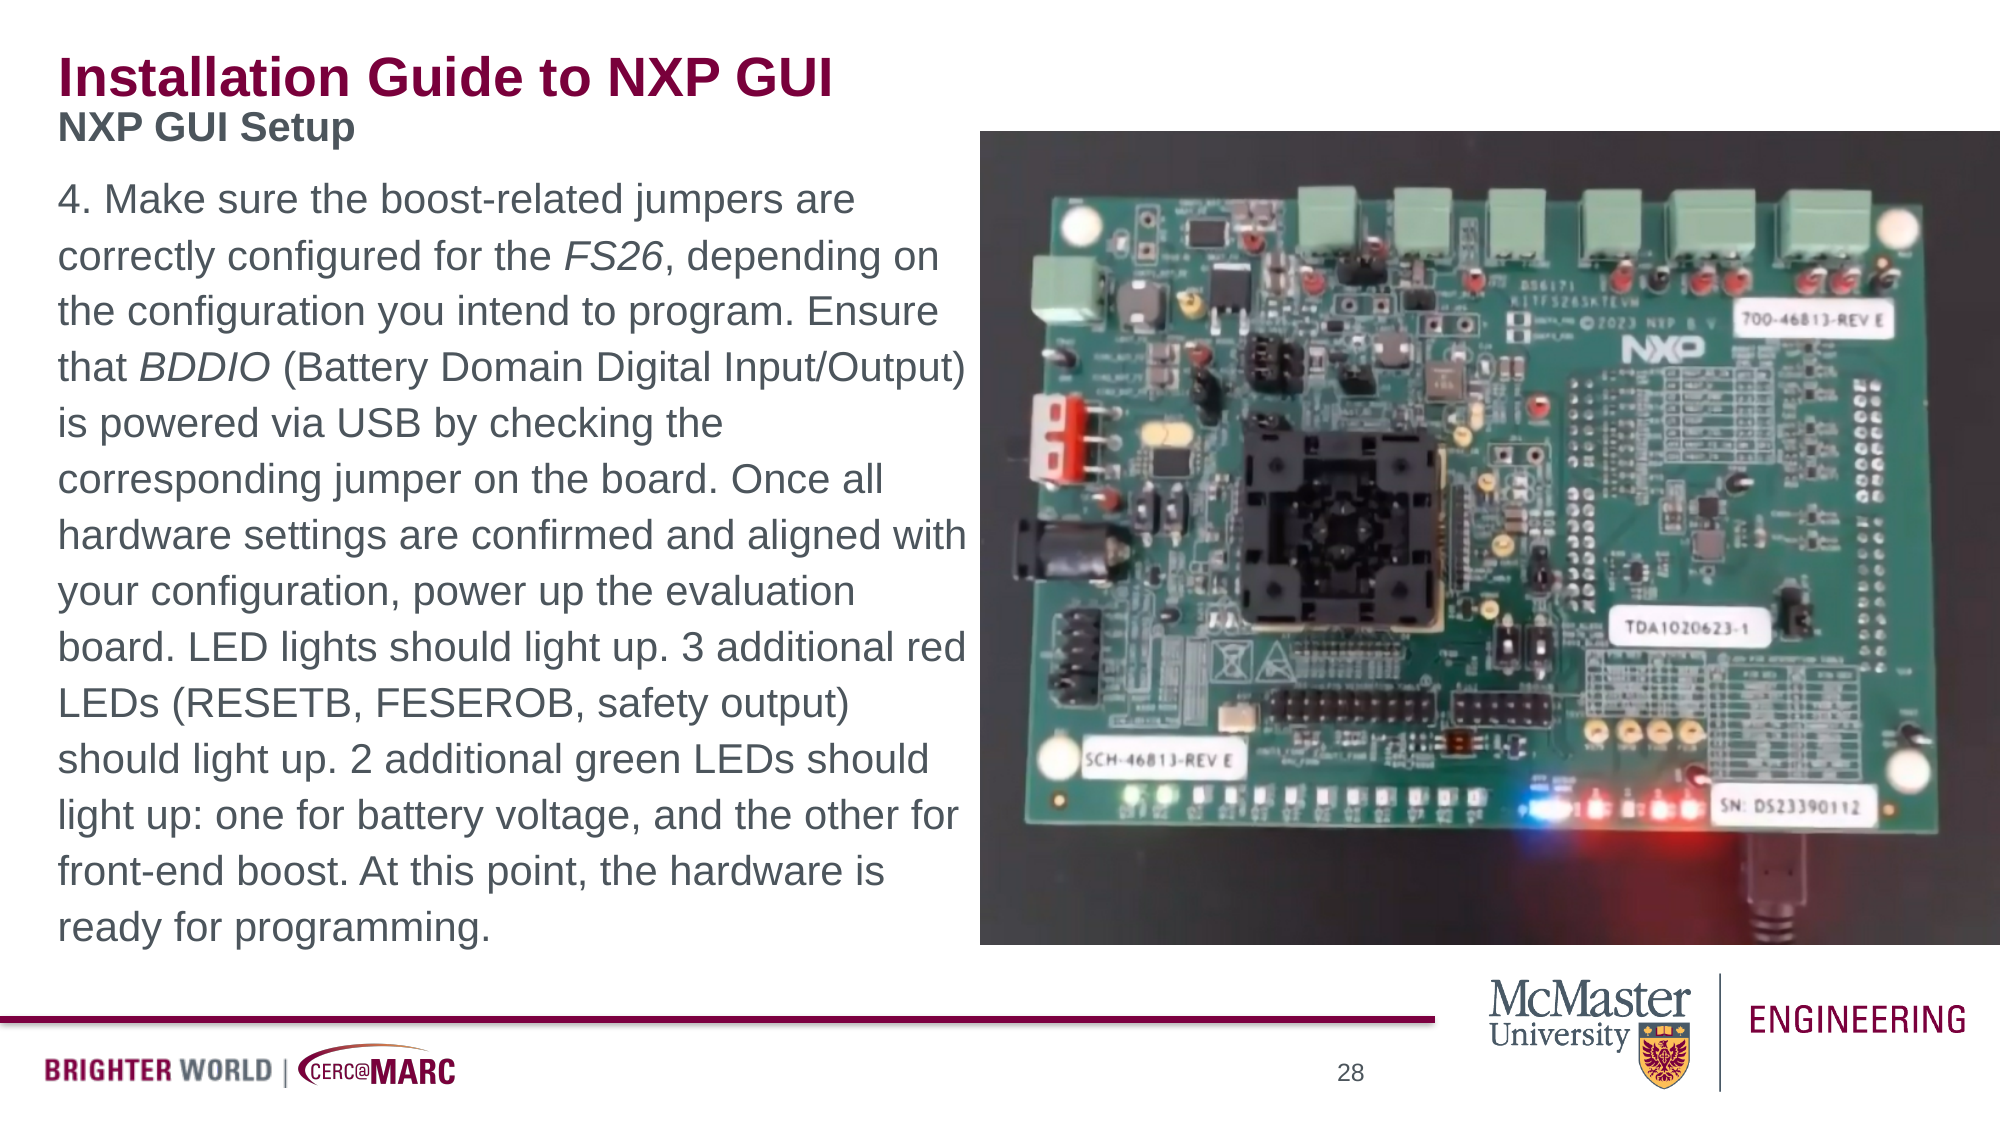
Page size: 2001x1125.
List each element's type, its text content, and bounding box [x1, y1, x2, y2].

list NXP GUI Setup 4. Make sure the boost-related jumpers are correctly configured for the FS26, depending on the configuration you intend to program. Ensure that BDDIO (Battery Domain Digital Input/Output) is powered via USB by checking the corresponding jumper on the board. Once all hardware settings are confirmed and aligned with your configuration, power up the evaluation board. LED lights should light up. 3 additional red LEDs (RESETB, FESEROB, safety output) should light up. 2 additional green LEDs should light up: one for battery voltage, and the other for front-end boost. At this point, the hardware is ready for programming. [34, 83, 990, 962]
picture [980, 131, 2000, 945]
slide_number 28 [1260, 1041, 1365, 1101]
picture [1488, 973, 1965, 1092]
title Installation Guide to NXP GUI [43, 0, 1965, 106]
picture [43, 1031, 465, 1097]
